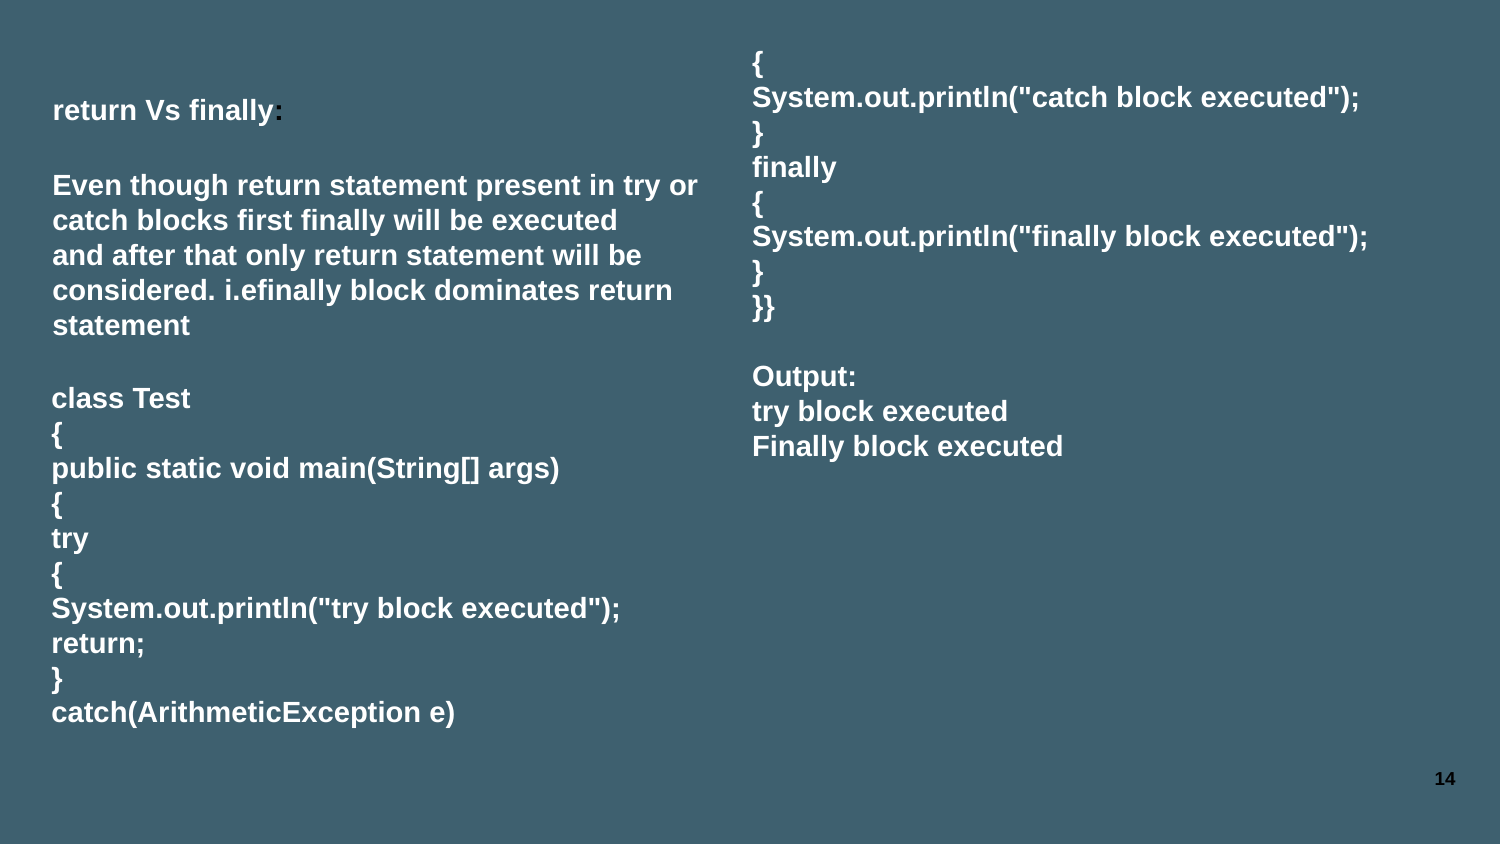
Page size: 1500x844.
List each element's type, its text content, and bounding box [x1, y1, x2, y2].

text_box Even though return statement present in try or catch blocks first finally will be executed and after that only return statement will be considered. i.efinally block dominates return statement [37, 159, 737, 349]
text_box 14 [1419, 759, 1471, 797]
text_box return Vs finally: [37, 84, 299, 134]
text_box class Test { public static void main(String[] args) { try { System.out.println("try block executed"); return; } catch(ArithmeticException e) [36, 371, 787, 737]
text_box { System.out.println("catch block executed"); } finally { System.out.println("finally block executed"); } }} Output: try block executed Finally block executed [737, 35, 1488, 470]
